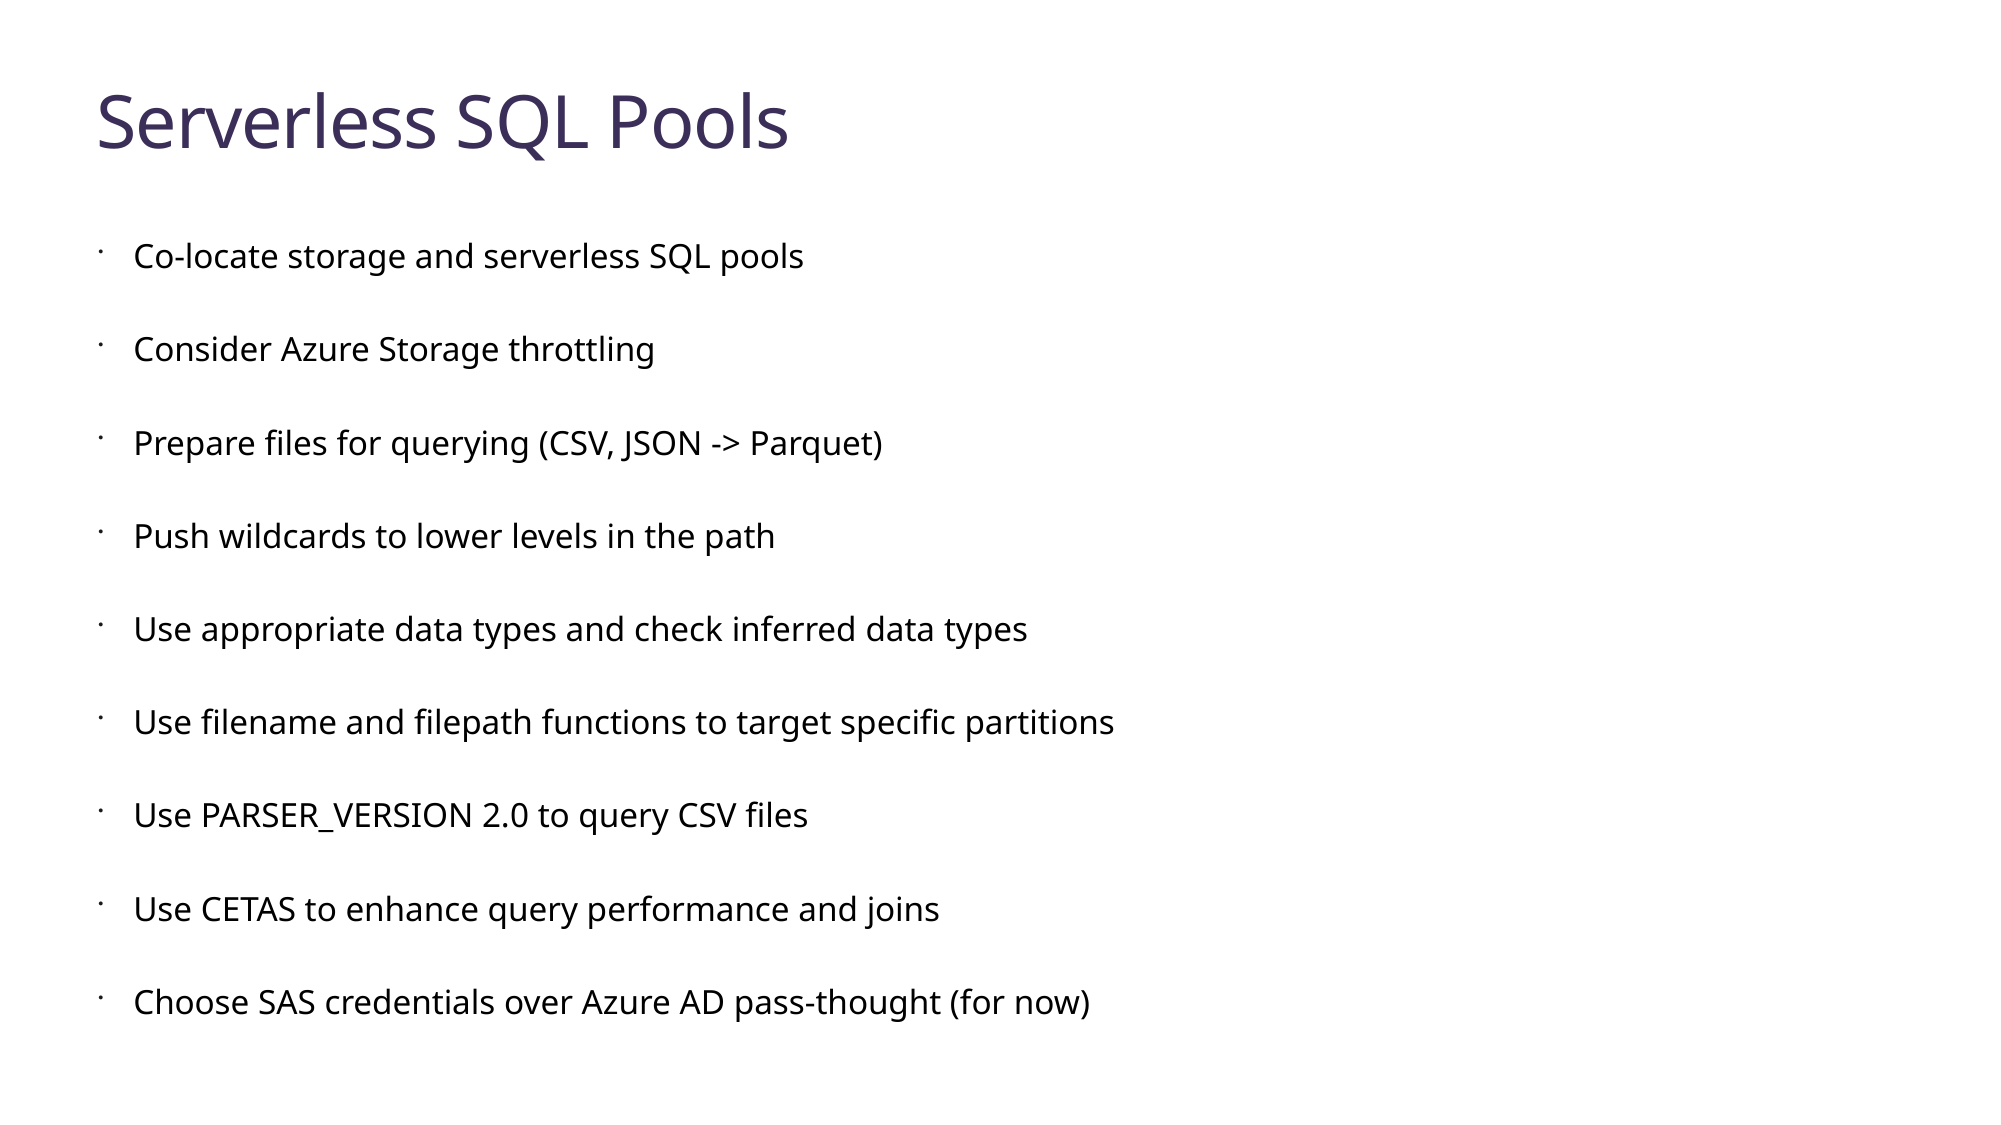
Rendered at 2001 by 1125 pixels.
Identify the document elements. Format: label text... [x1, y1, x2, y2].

title Serverless SQL Pools [96, 75, 1904, 166]
list Co-locate storage and serverless SQL pools Consider Azure Storage throttling Prepare files for querying (CSV, JSON -> Parquet) Push wildcards to lower levels in the path Use appropriate data types and check inferred data types Use filename and filepath functions to target specific partitions Use PARSER_VERSION 2.0 to query CSV files Use CETAS to enhance query performance and joins Choose SAS credentials over Azure AD pass-thought (for now) [95, 235, 1904, 1052]
